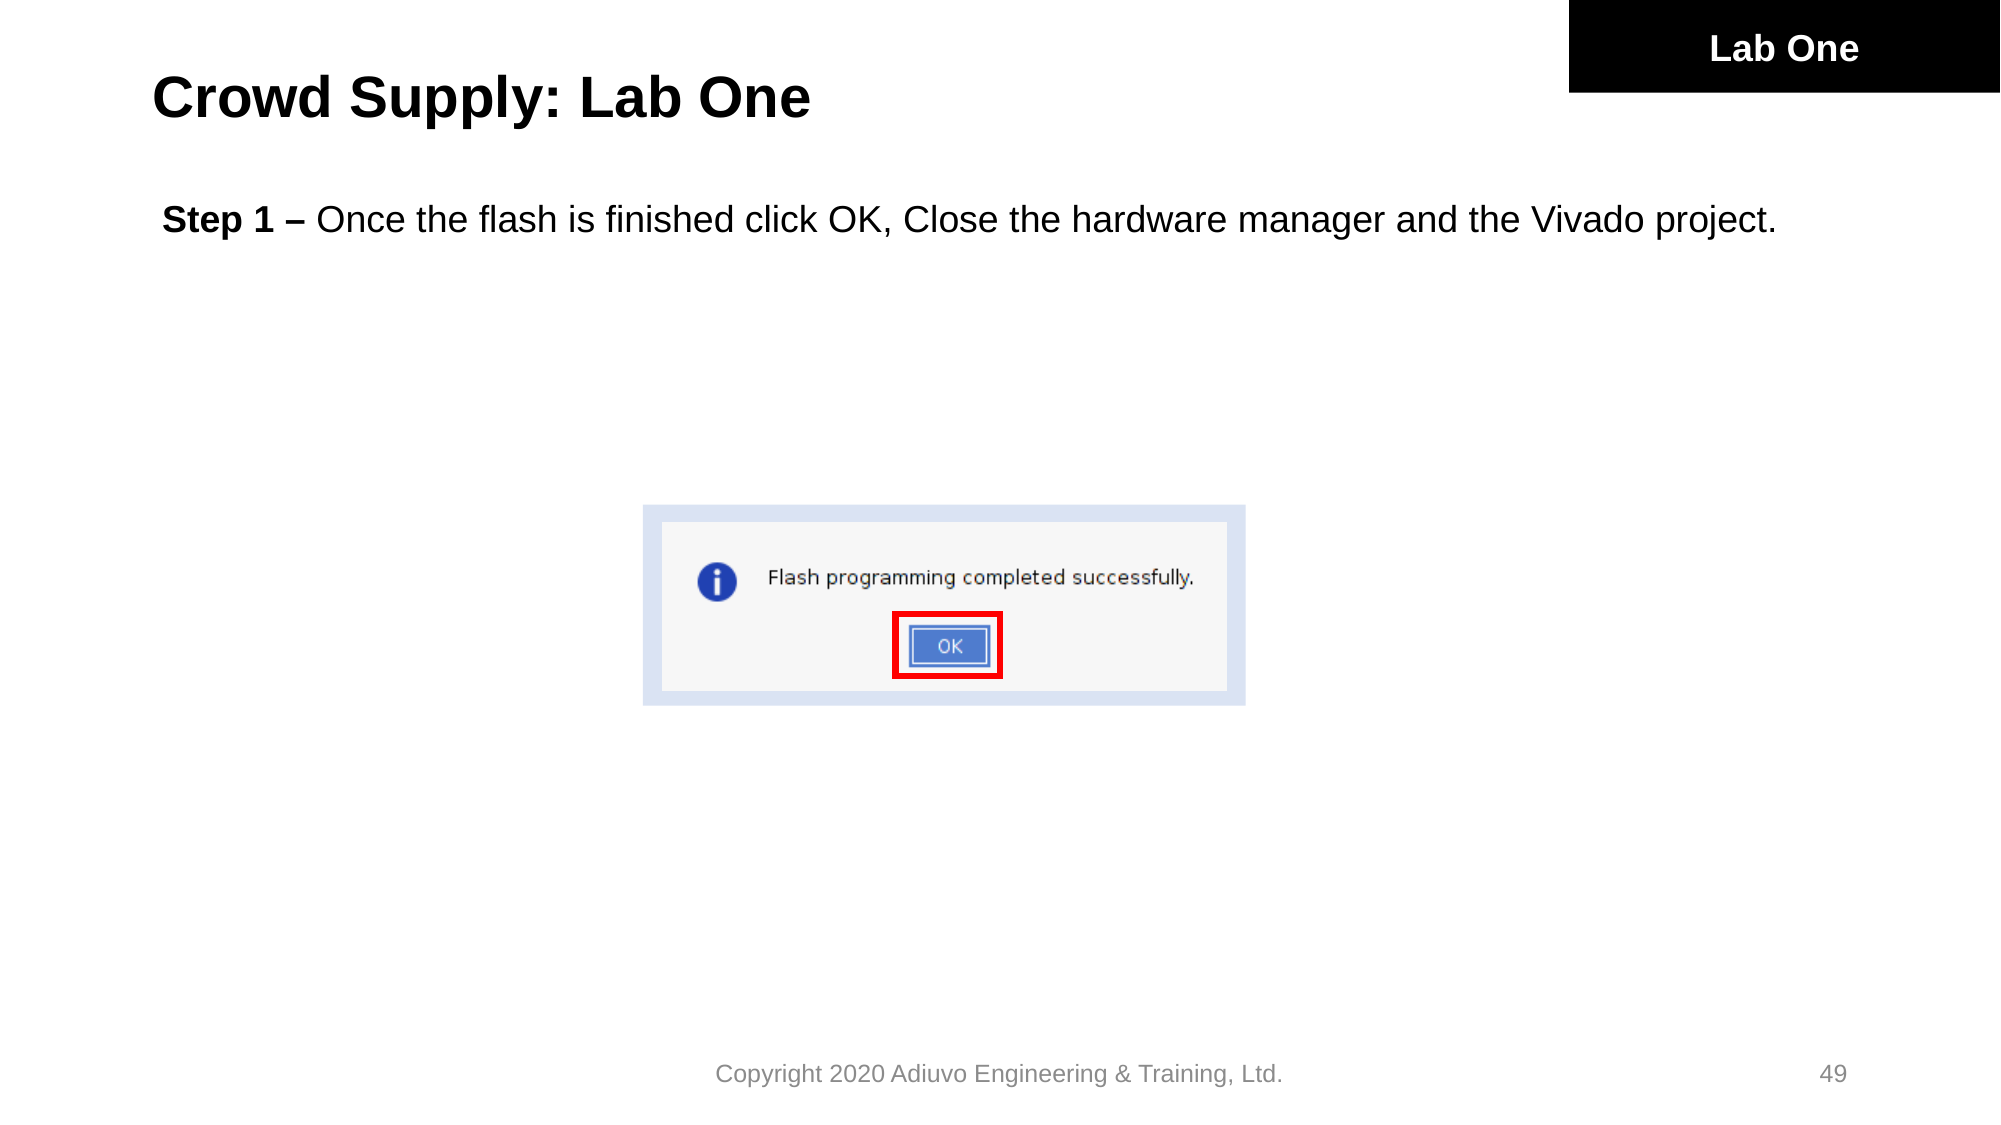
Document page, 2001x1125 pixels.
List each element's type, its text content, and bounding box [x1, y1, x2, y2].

picture [662, 522, 1227, 691]
slide_number 49 [1412, 1042, 1863, 1103]
text_box Step 1 – Once the flash is finished click OK, Close the hardware manager and the Vivado project. [147, 187, 1873, 338]
title Crowd Supply: Lab One [137, 59, 1863, 153]
footer Copyright 2020 Adiuvo Engineering & Training, Ltd. [662, 1042, 1338, 1103]
text_box [642, 503, 1247, 707]
text_box Lab One [1568, 0, 2000, 94]
